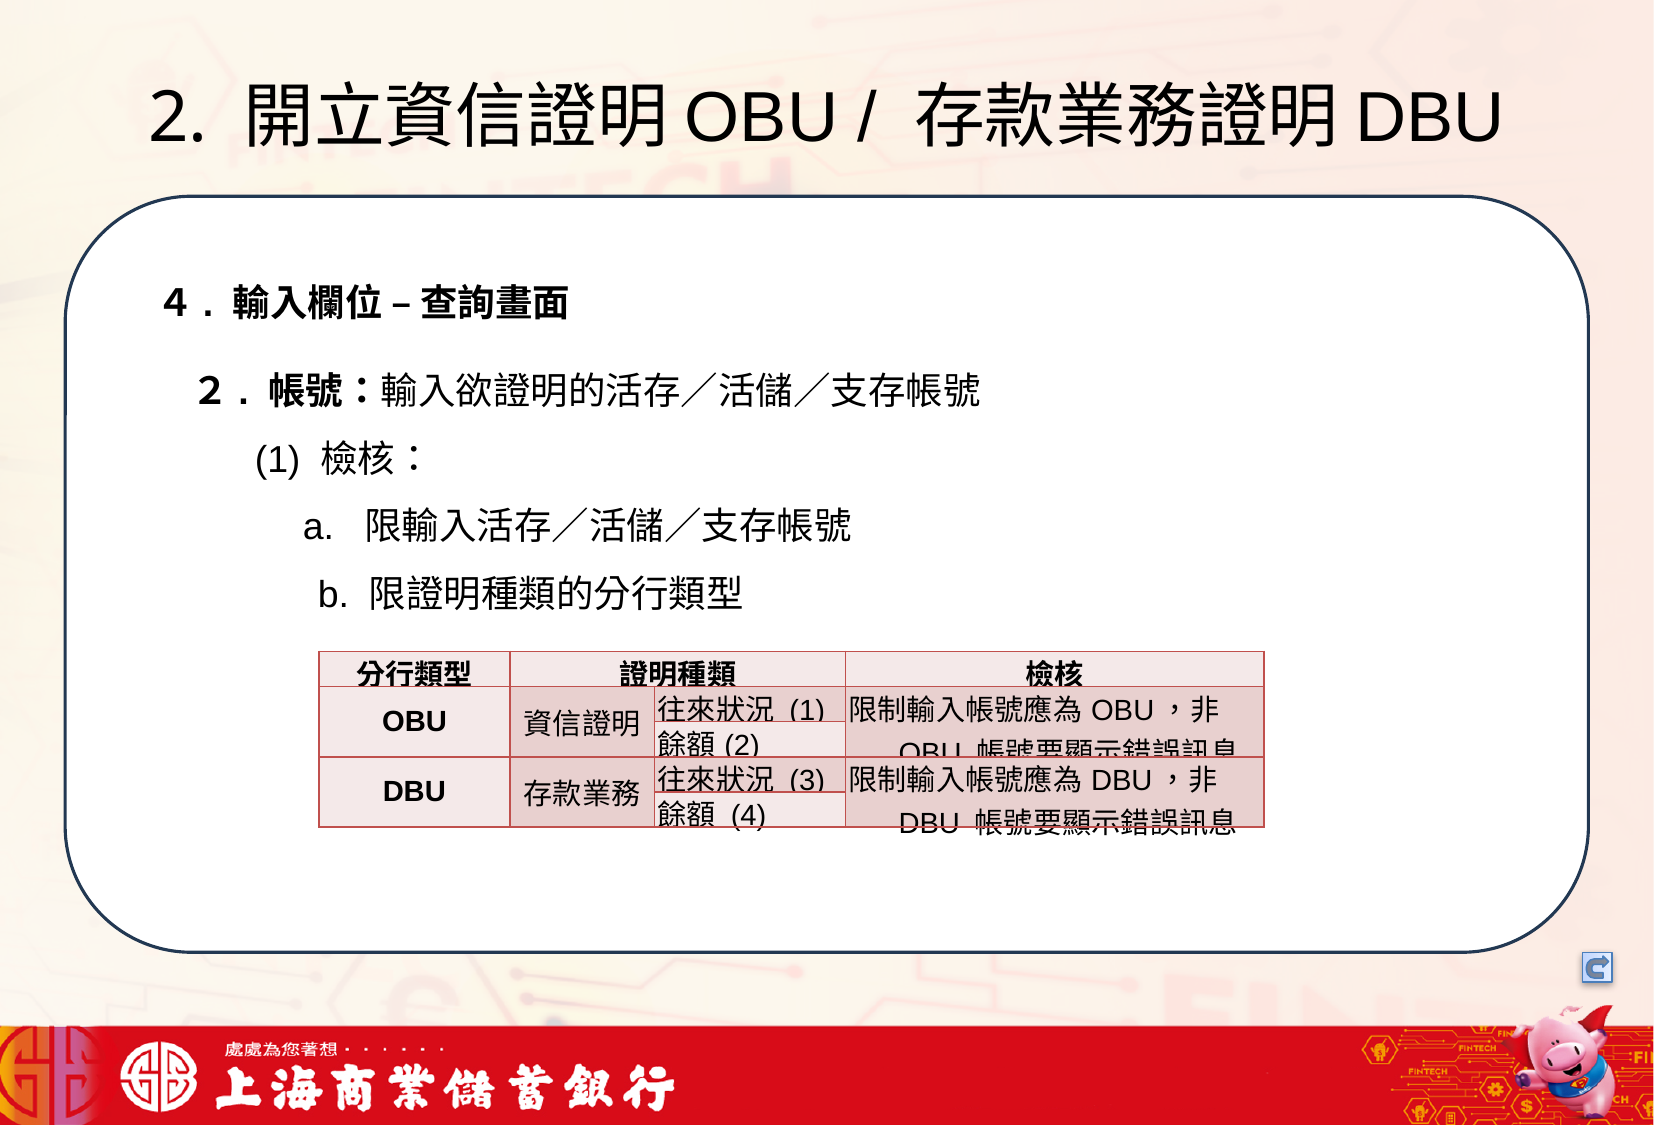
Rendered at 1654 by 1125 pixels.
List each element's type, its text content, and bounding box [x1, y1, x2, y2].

table_header 檢核 [846, 652, 1263, 686]
text_box ４. 輸入欄位 – 查詢畫面 [141, 249, 969, 332]
table_cell 往來狀況 (1) [655, 687, 845, 721]
table_cell 資信證明 [511, 687, 654, 756]
table_cell DBU [320, 758, 509, 826]
table_cell 限制輸入帳號應為OBU，非 OBU 帳號要顯示錯誤訊息 [846, 687, 1263, 756]
table_header 分行類型 [320, 652, 509, 686]
title 2. 開立資信證明OBU / 存款業務證明DBU [82, 19, 1571, 207]
table_cell 餘額 (4) [655, 793, 845, 826]
text_box ２. 帳號：輸入欲證明的活存／活儲／支存帳號 (1) 檢核： a. 限輸入活存／活儲／支存帳號 b. 限證明種類的分行類型 [177, 337, 1654, 623]
table_cell 餘額(2) [655, 722, 845, 756]
table_cell 限制輸入帳號應為DBU，非 DBU 帳號要顯示錯誤訊息 [846, 758, 1263, 826]
picture [0, 0, 1654, 1125]
table_cell 往來狀況 (3) [655, 758, 845, 791]
table_cell 存款業務 [511, 758, 654, 826]
text_box [1582, 952, 1613, 983]
text_box 我們可以將信用卡相關資料存在一個檔案中，將這些檔案中的文字進行詞向量的轉換，把文字轉成數字向量存在向量資料庫中，透過檢索器在向量資料庫搜尋與用戶問題最接近的資訊，透過生成器，生成最合適的答案回覆用戶 [63, 207, 1591, 955]
table_header 證明種類 [511, 652, 845, 686]
table_cell OBU [320, 687, 509, 756]
